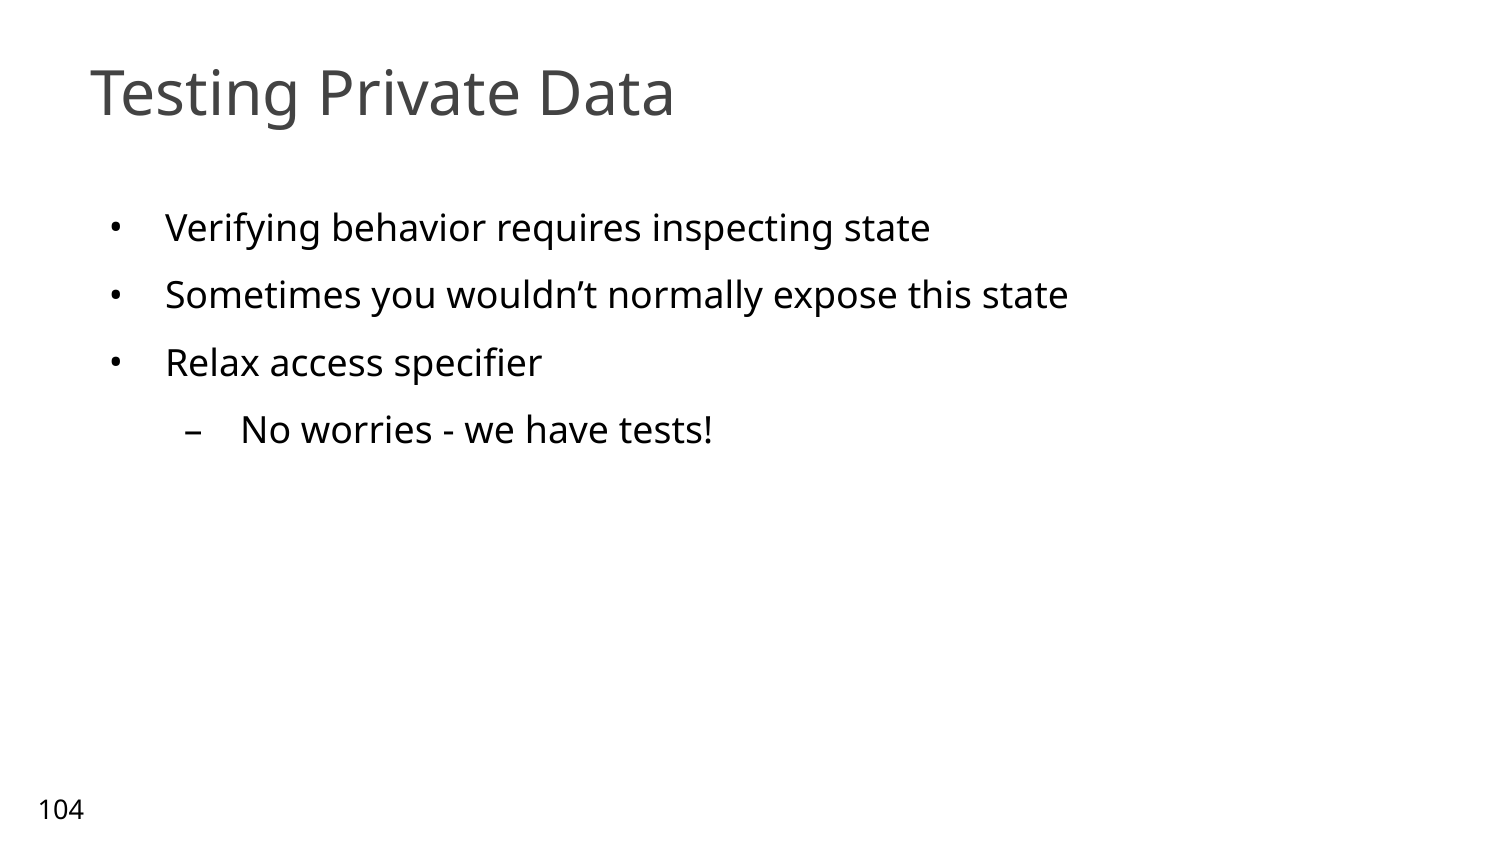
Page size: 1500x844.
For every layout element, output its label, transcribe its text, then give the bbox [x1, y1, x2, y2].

title Testing Private Data [75, 33, 1425, 148]
slide_number 104 [22, 795, 113, 825]
list Verifying behavior requires inspecting state Sometimes you wouldn’t normally expose this state Relax access specifier No worries - we have tests! [75, 166, 1343, 692]
